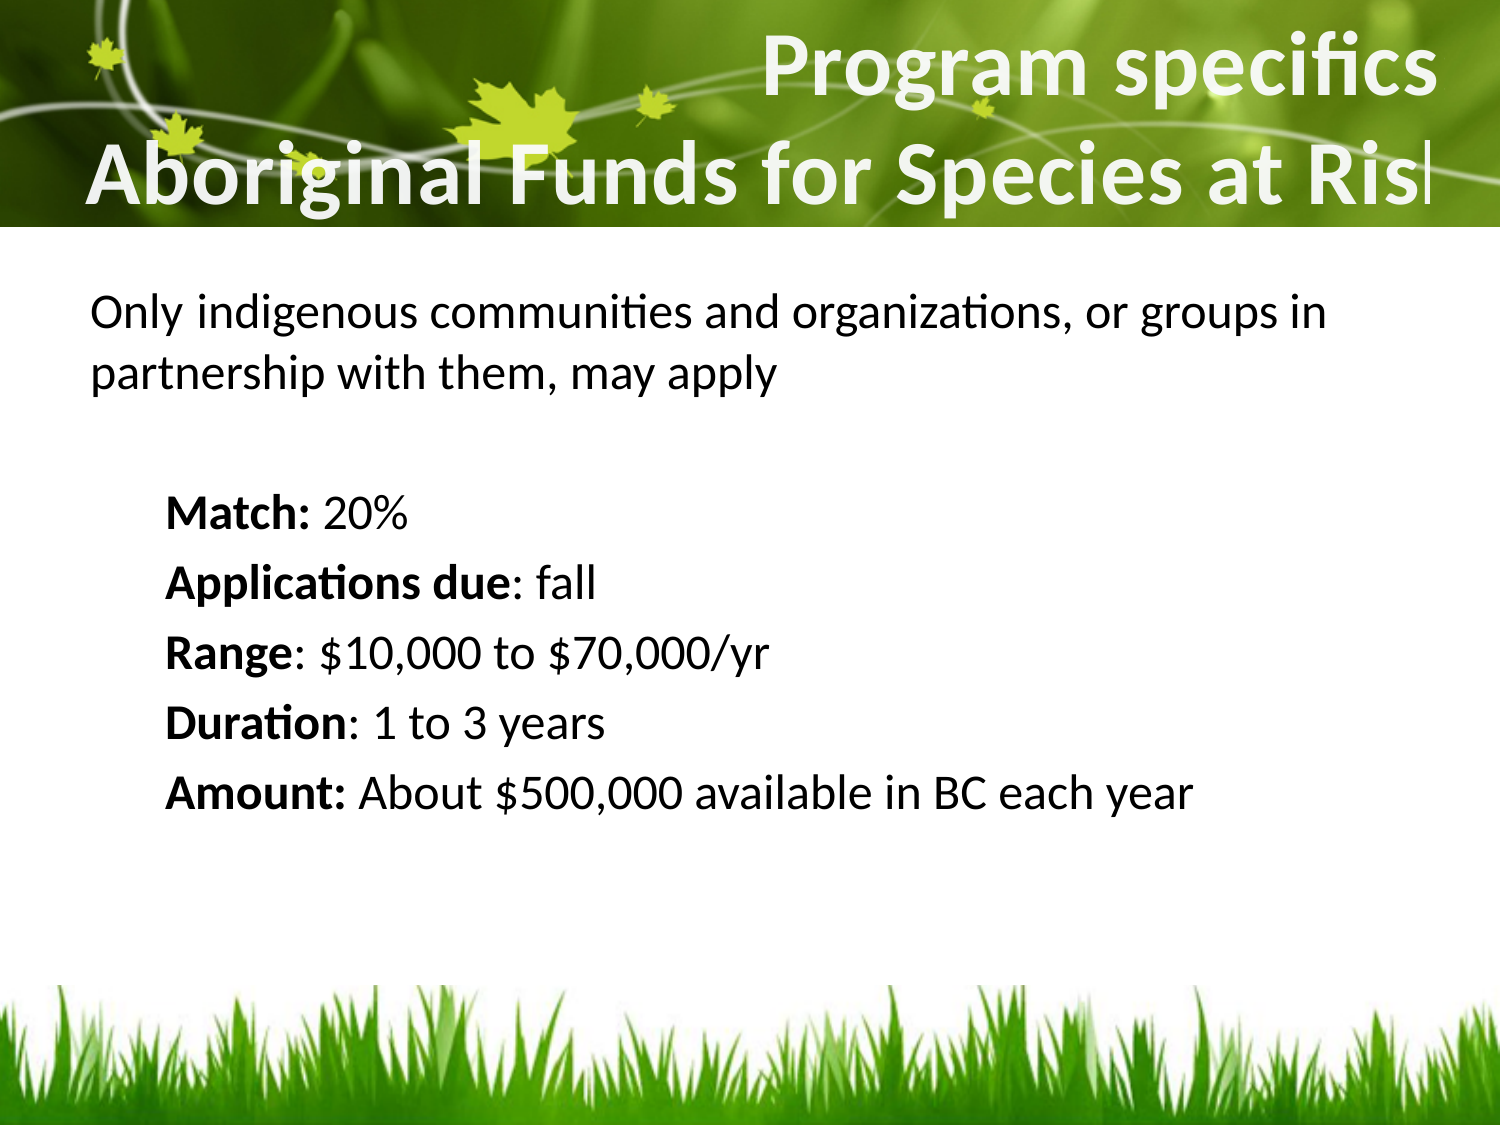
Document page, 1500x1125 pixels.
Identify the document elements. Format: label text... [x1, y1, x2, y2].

picture [0, 0, 1500, 227]
list Only indigenous communities and organizations, or groups in partnership with them, may apply Match: 20% Applications due: fall Range: $10,000 to $70,000/yr Duration: 1 to 3 years Amount: About $500,000 available in BC each year [75, 262, 1425, 983]
picture [0, 984, 1500, 1125]
